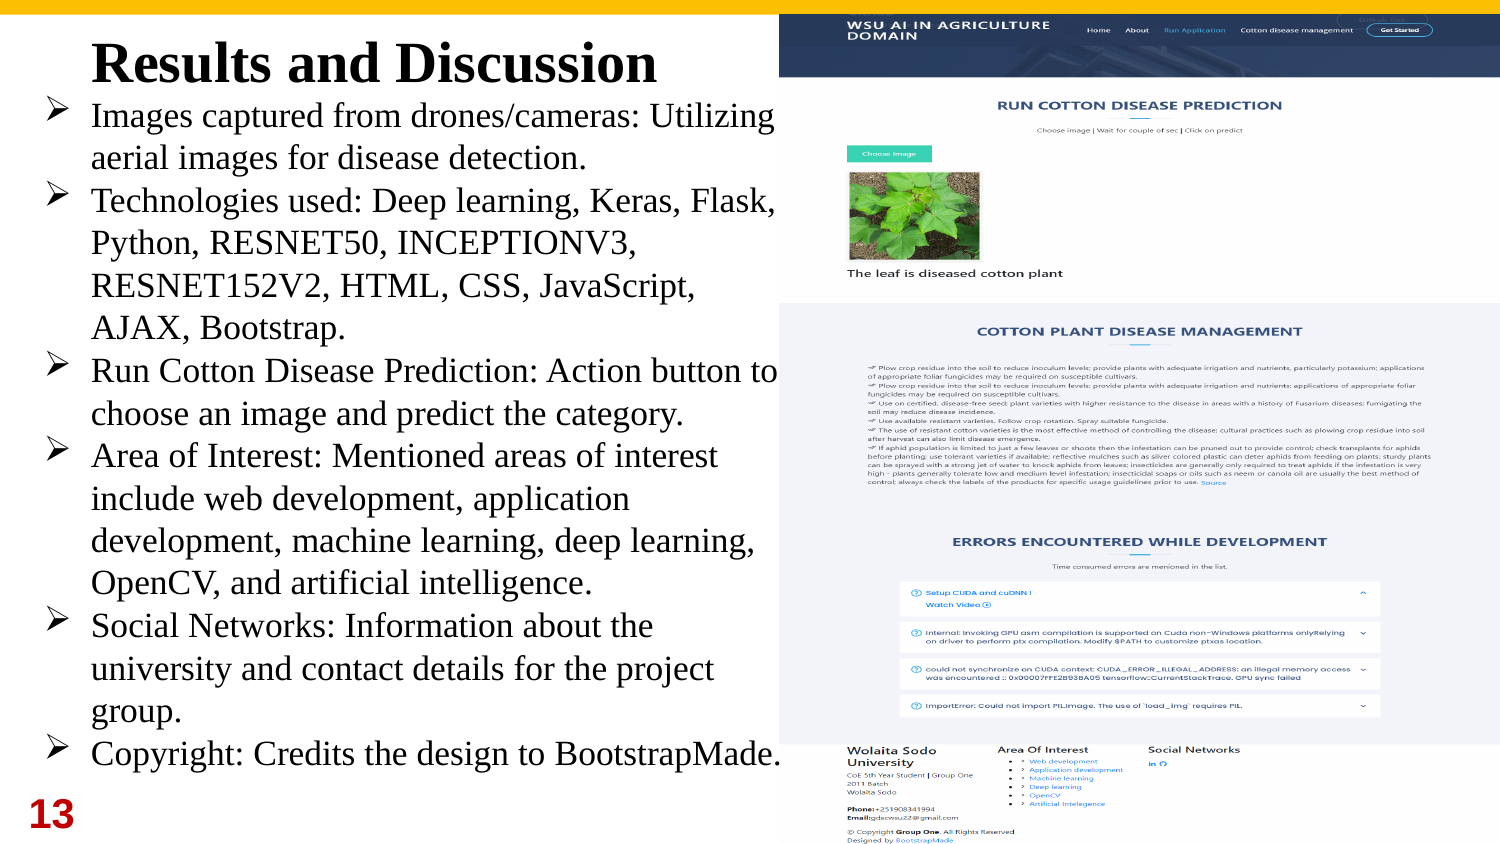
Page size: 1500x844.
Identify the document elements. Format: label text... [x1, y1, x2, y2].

picture [778, 14, 1500, 844]
text_box Images captured from drones/cameras: Utilizing aerial images for disease detection. Technologies used: Deep learning, Keras, Flask, Python, RESNET50, INCEPTIONV3, RESNET152V2, HTML, CSS, JavaScript, AJAX, Bootstrap. Run Cotton Disease Prediction: Action button to choose an image and predict the category. Area of Interest: Mentioned areas of interest include web development, application development, machine learning, deep learning, OpenCV, and artificial intelligence. Social Networks: Information about the university and contact details for the project group. Copyright: Credits the design to BootstrapMade. [29, 84, 773, 780]
slide_number 13 [0, 779, 90, 844]
text_box [0, 0, 1500, 15]
text_box Results and Discussion [0, 14, 750, 109]
